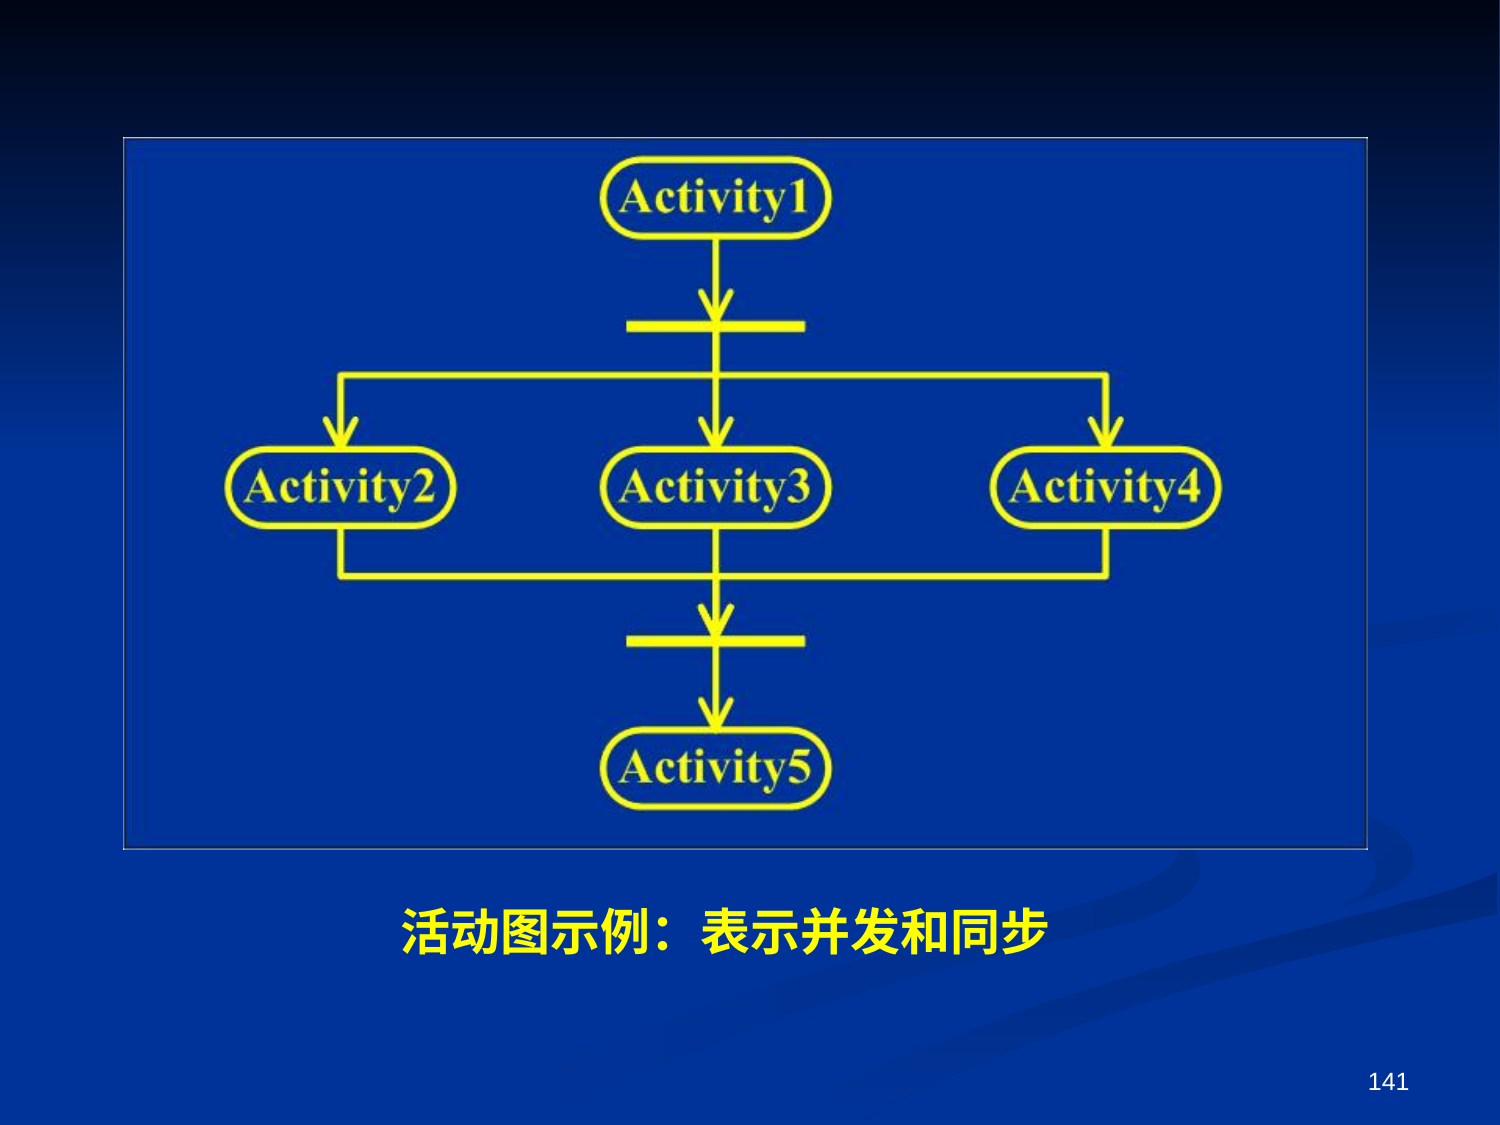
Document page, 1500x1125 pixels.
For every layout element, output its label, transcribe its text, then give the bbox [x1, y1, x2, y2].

text_box 活动图示例：表示并发和同步 [385, 893, 1107, 968]
slide_number 141 [1074, 1024, 1426, 1104]
picture [123, 136, 1368, 850]
